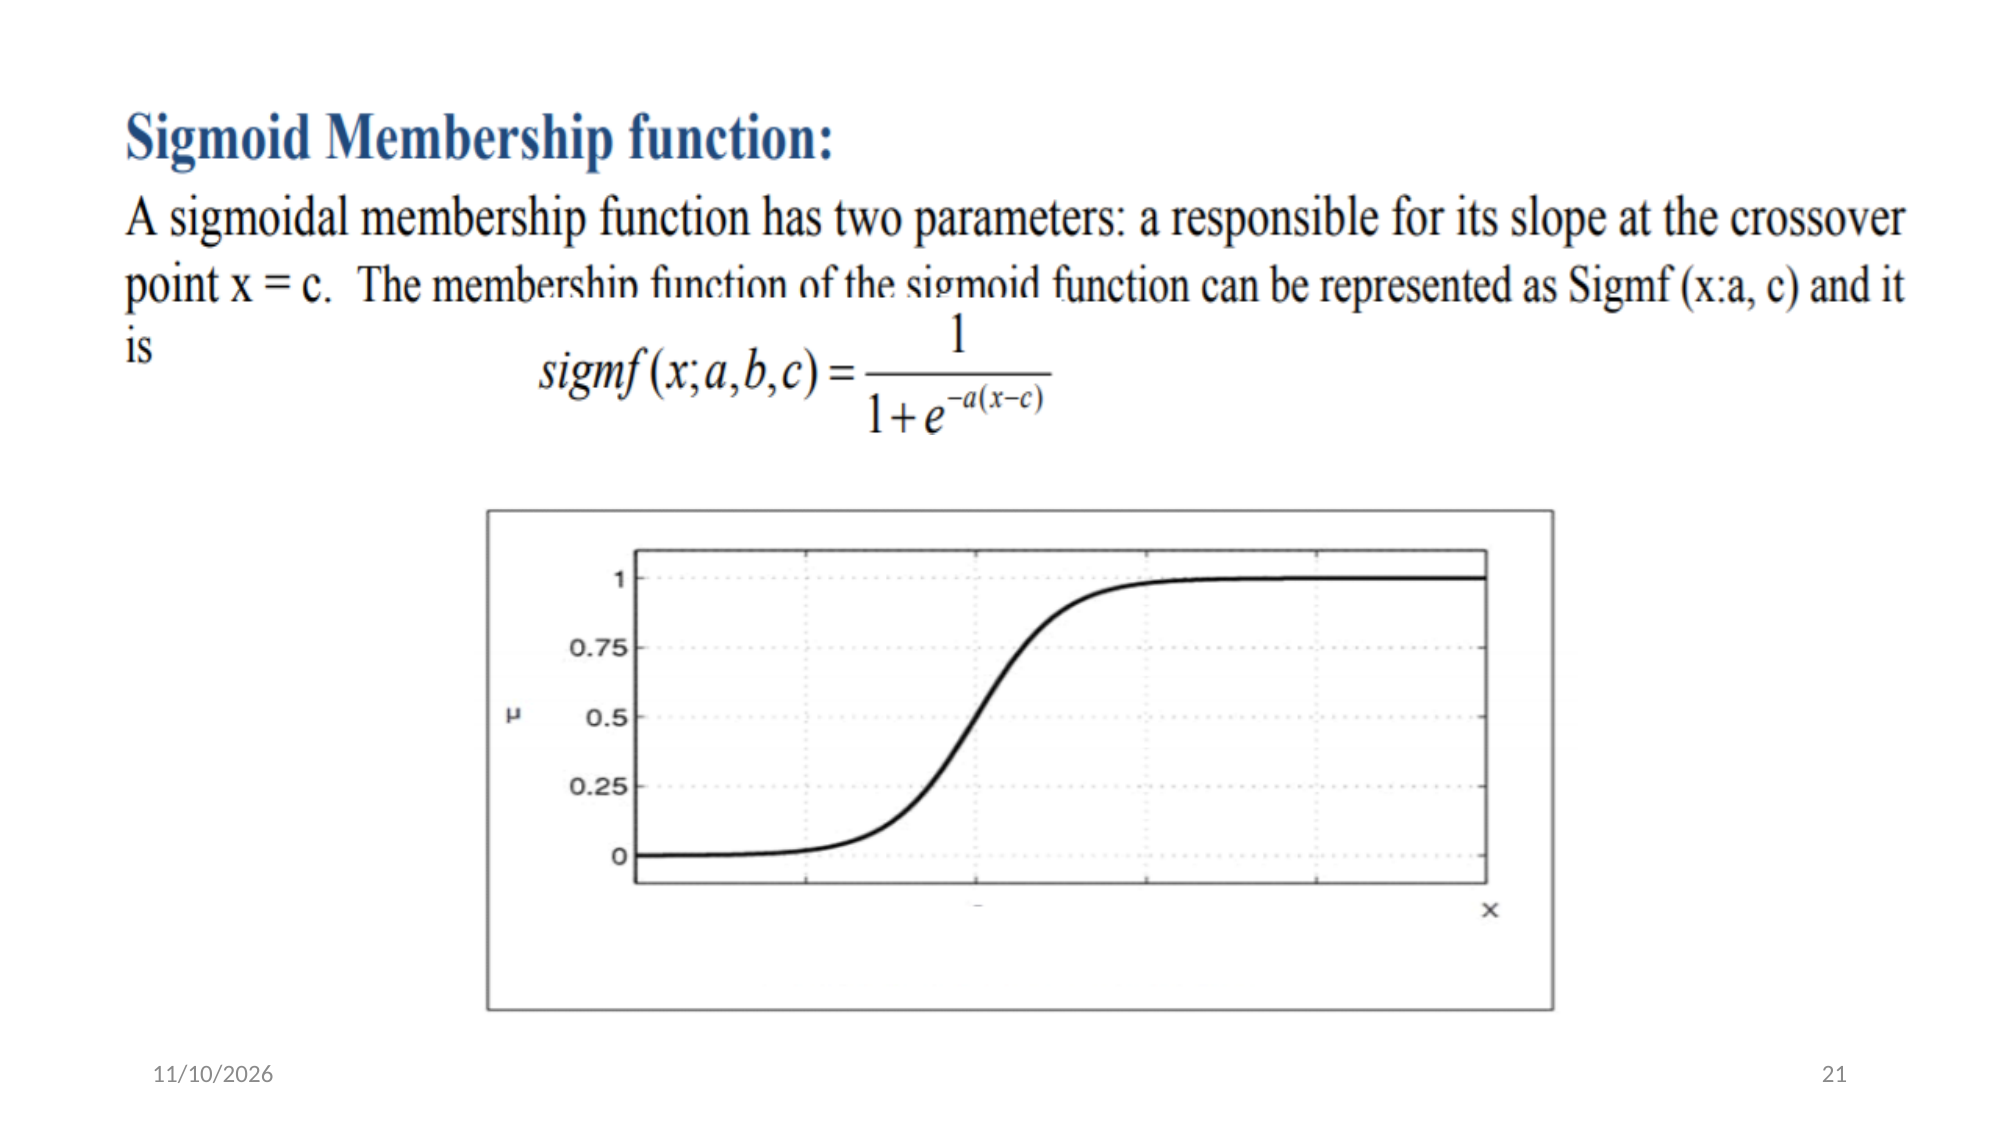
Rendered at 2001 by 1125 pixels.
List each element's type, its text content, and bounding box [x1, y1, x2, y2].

slide_number 21 [1752, 1042, 1863, 1103]
picture [408, 473, 1592, 1045]
picture [72, 57, 1967, 435]
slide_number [137, 1042, 588, 1103]
